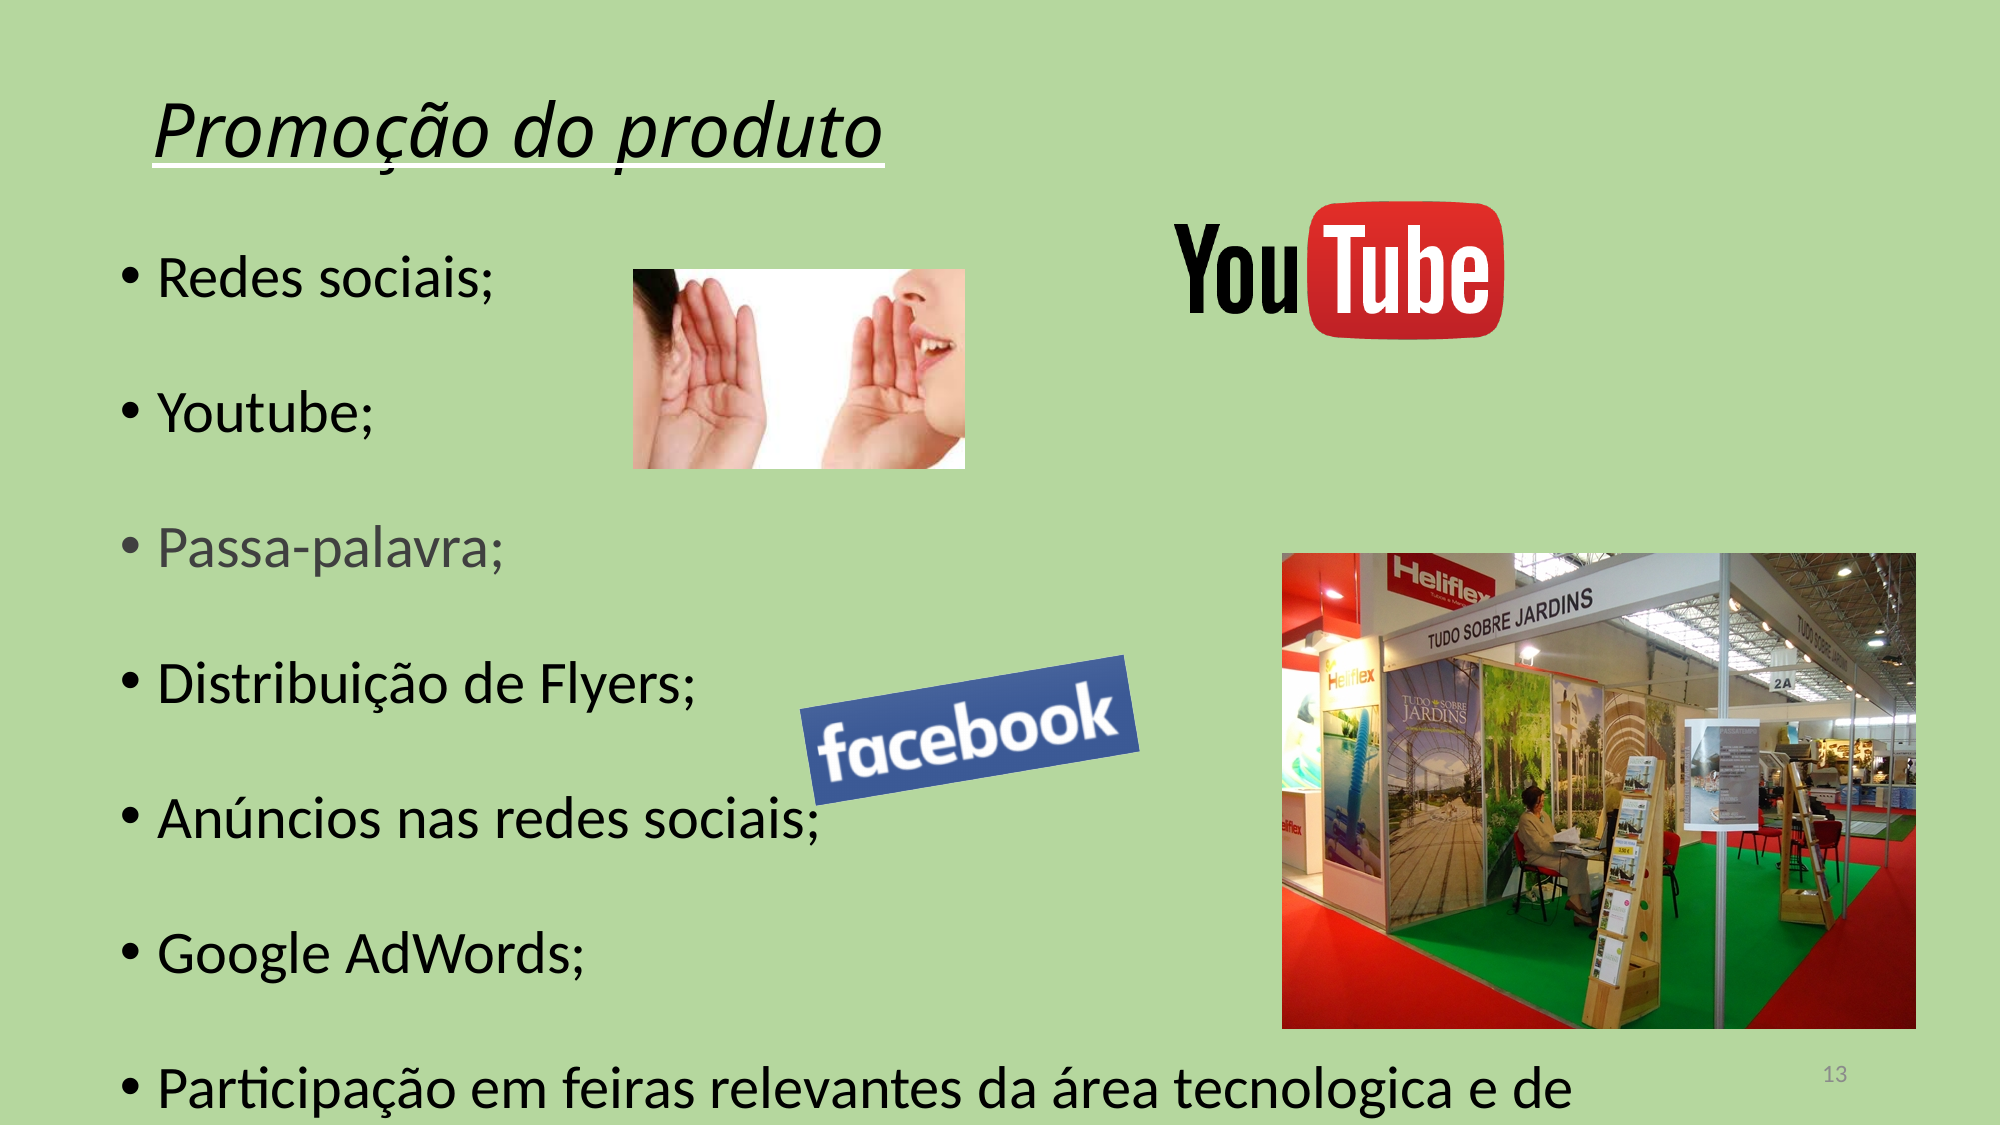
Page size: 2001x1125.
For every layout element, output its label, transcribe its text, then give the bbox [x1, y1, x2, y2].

text_box Redes sociais; Youtube; Passa-palavra; Distribuição de Flyers; Anúncios nas redes sociais; Google AdWords; Participação em feiras relevantes da área tecnologica e de jardins ; [105, 237, 1738, 1024]
text_box <number> [1412, 1042, 1863, 1103]
picture [1282, 553, 1917, 1029]
text_box Promoção do produto [137, 24, 1863, 242]
picture [1083, 110, 1593, 428]
picture [633, 269, 966, 469]
picture [800, 655, 1139, 805]
